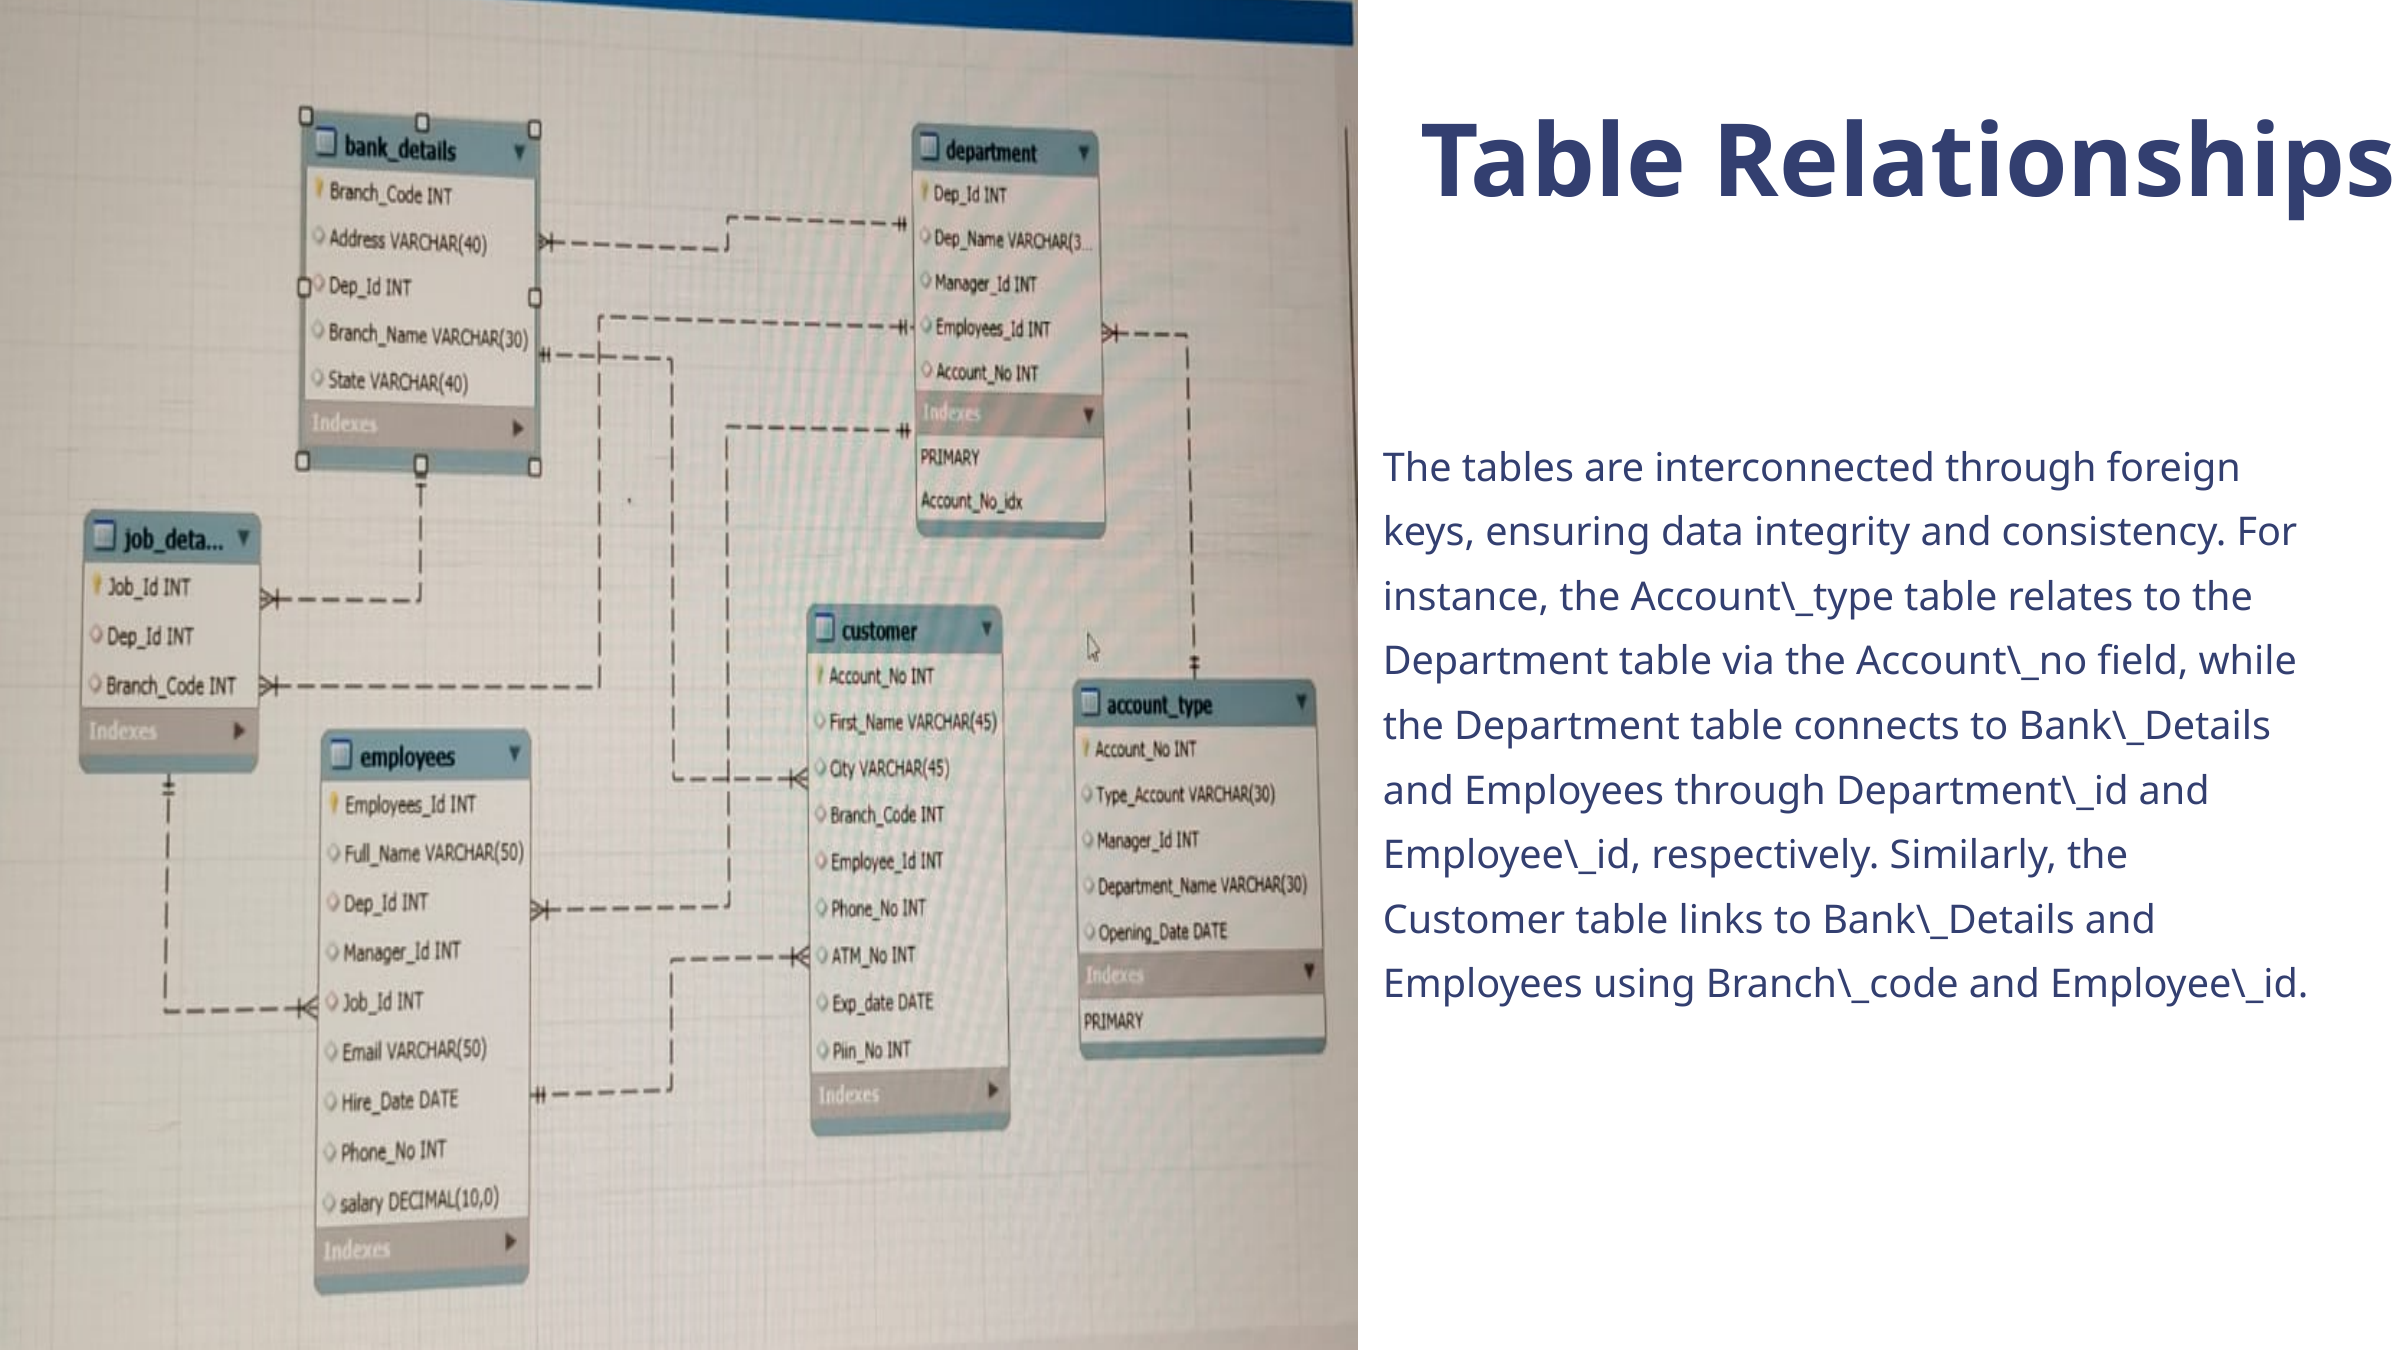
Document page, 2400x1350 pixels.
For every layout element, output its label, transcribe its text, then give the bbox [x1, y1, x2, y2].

text_box The tables are interconnected through foreign keys, ensuring data integrity and consistency. For instance, the Account\_type table relates to the Department table via the Account\_no field, while the Department table connects to Bank\_Details and Employees through Department\_id and Employee\_id, respectively. Similarly, the Customer table links to Bank\_Details and Employees using Branch\_code and Employee\_id. [1382, 424, 2315, 1035]
picture [0, 0, 1358, 1350]
text_box Table Relationships [1420, 90, 2400, 344]
